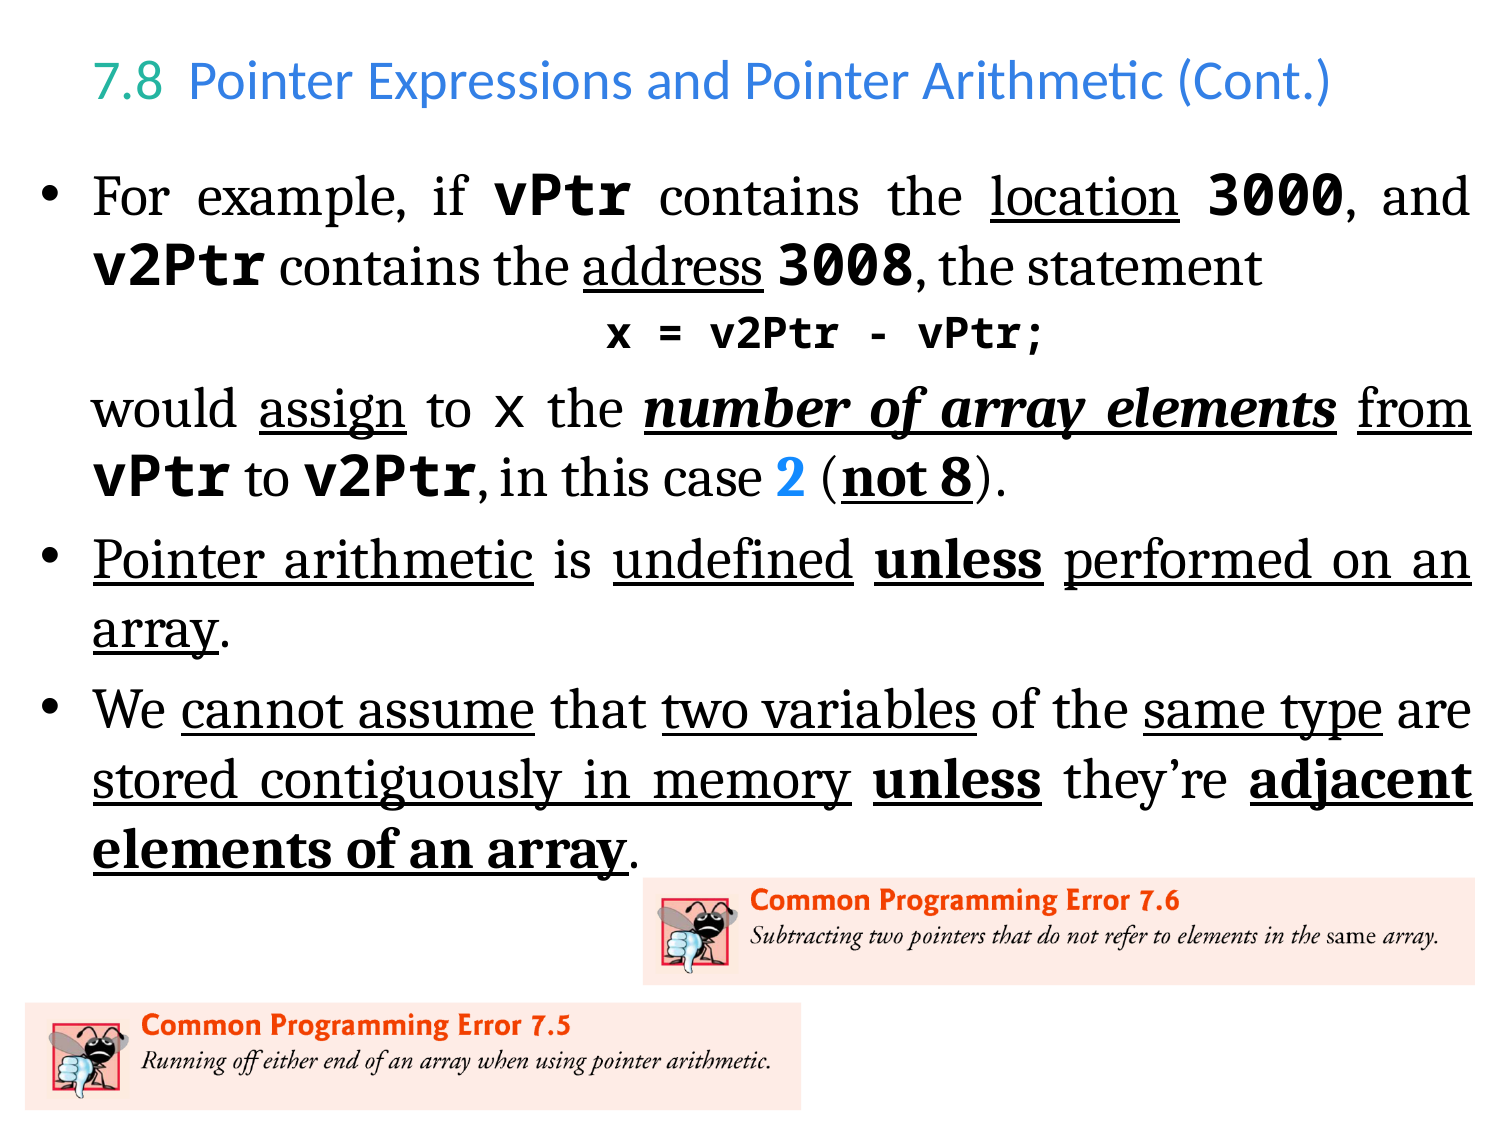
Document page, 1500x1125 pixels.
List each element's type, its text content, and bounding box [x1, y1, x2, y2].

title 7.8 Pointer Expressions and Pointer Arithmetic (Cont.) [37, 31, 1388, 124]
list For example, if vPtr contains the location 3000, and v2Ptr contains the address 3008, the statement x = v2Ptr - vPtr; would assign to x the number of array elements from vPtr to v2Ptr, in this case 2 (not 8). Pointer arithmetic is undefined unless performed on an array. We cannot assume that two variables of the same type are stored contiguously in memory unless they’re adjacent elements of an array. [24, 149, 1488, 893]
picture [642, 874, 1476, 988]
picture [24, 999, 802, 1113]
